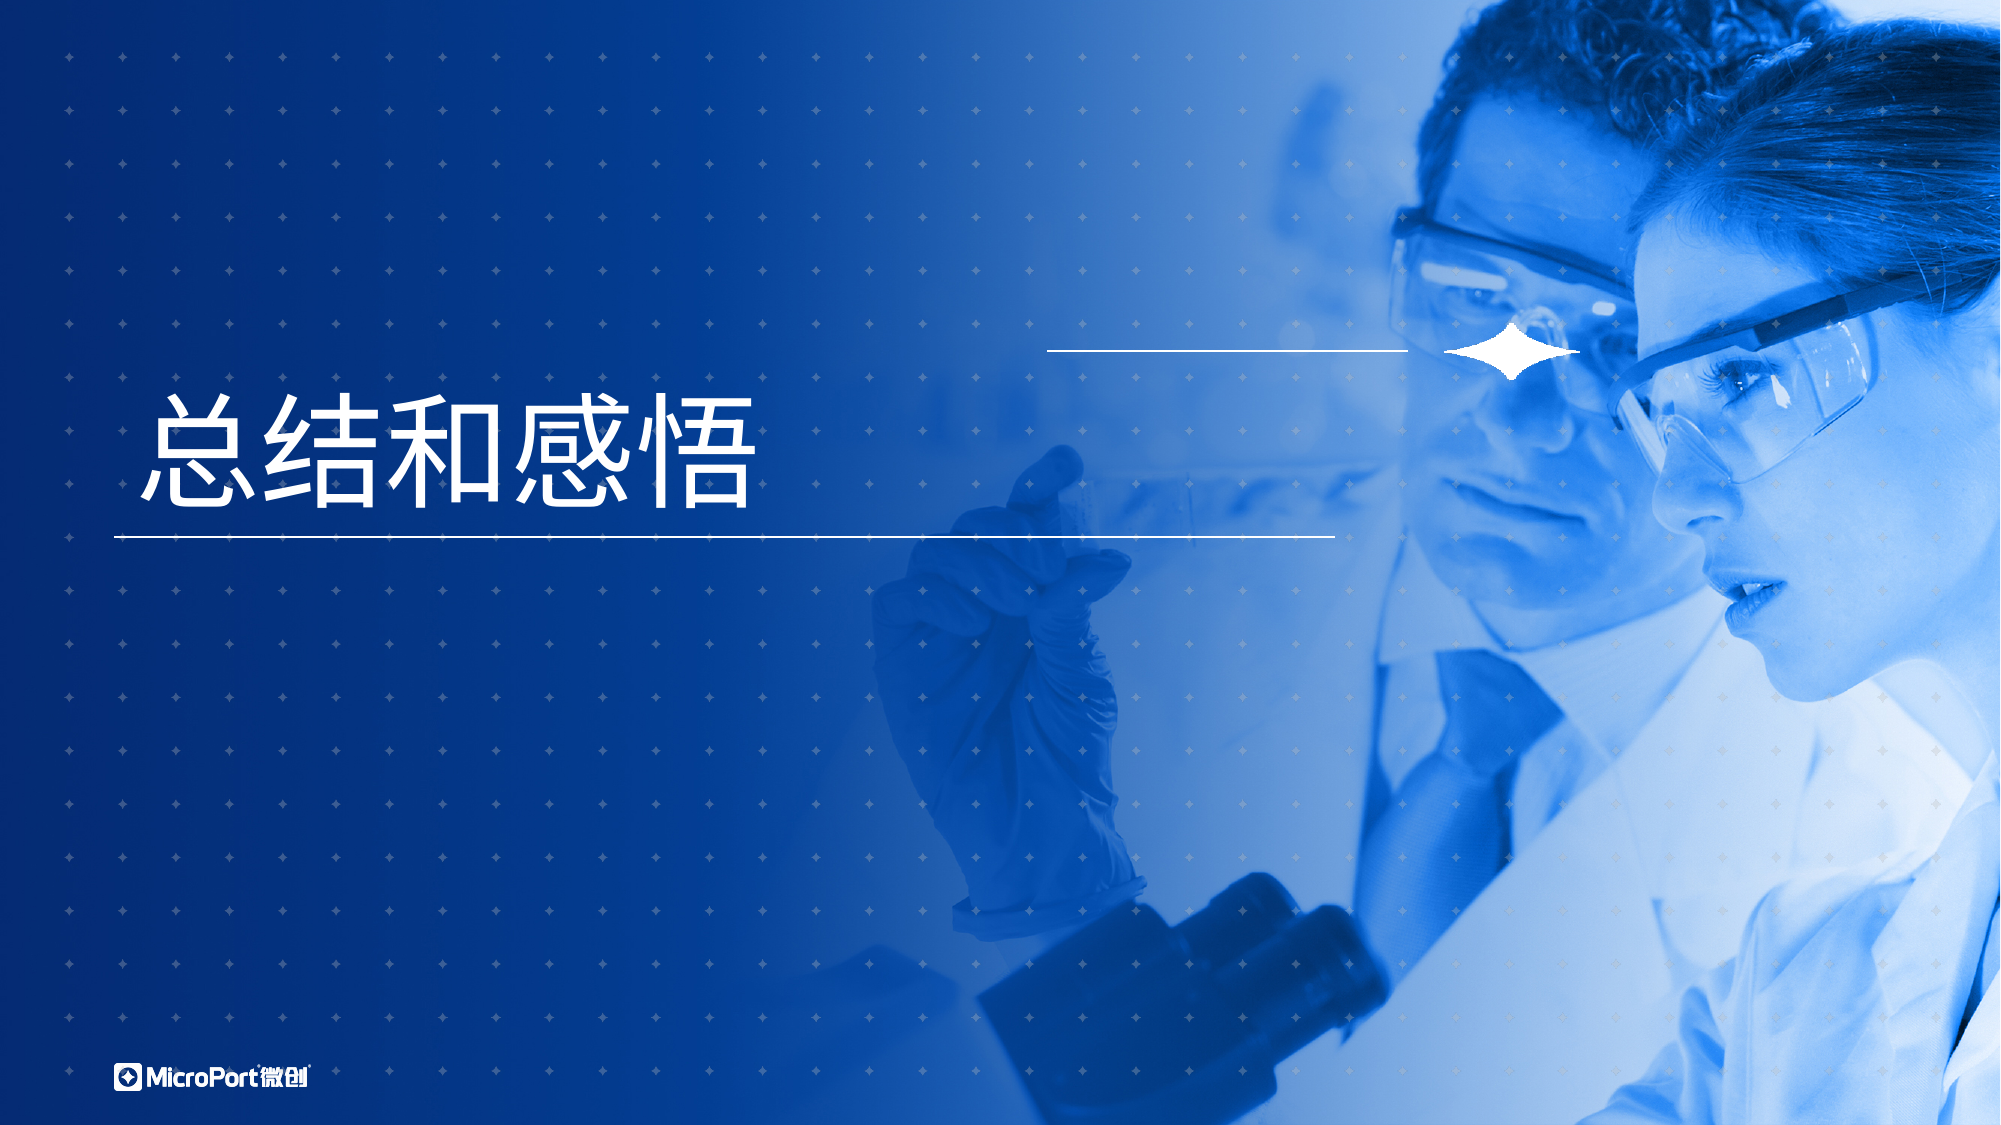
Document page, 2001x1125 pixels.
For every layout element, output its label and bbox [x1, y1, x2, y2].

picture [0, 0, 2001, 1125]
text_box [113, 323, 1580, 538]
